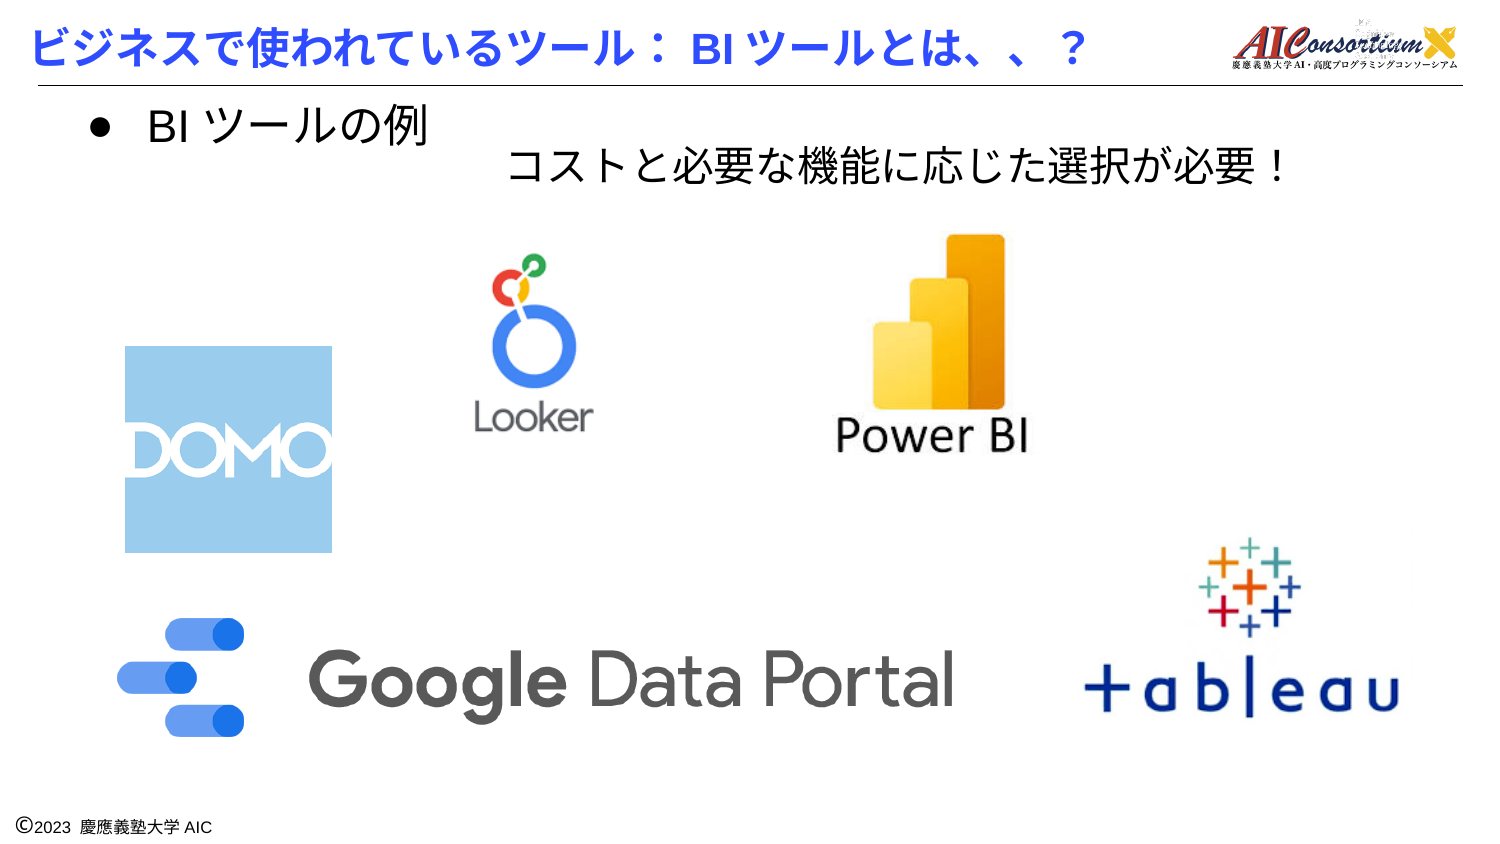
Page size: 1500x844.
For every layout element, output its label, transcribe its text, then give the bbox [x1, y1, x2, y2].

text_box コストと必要な機能に応じた選択が必要！ [489, 124, 1325, 205]
picture [125, 346, 332, 553]
picture [391, 199, 678, 487]
text_box BIツールの例 [56, 82, 1412, 167]
picture [116, 617, 952, 738]
picture [1077, 485, 1413, 787]
picture [736, 231, 1137, 455]
title ビジネスで使われているツール：BIツールとは、、？ [28, 17, 1289, 82]
picture [1219, 13, 1469, 82]
